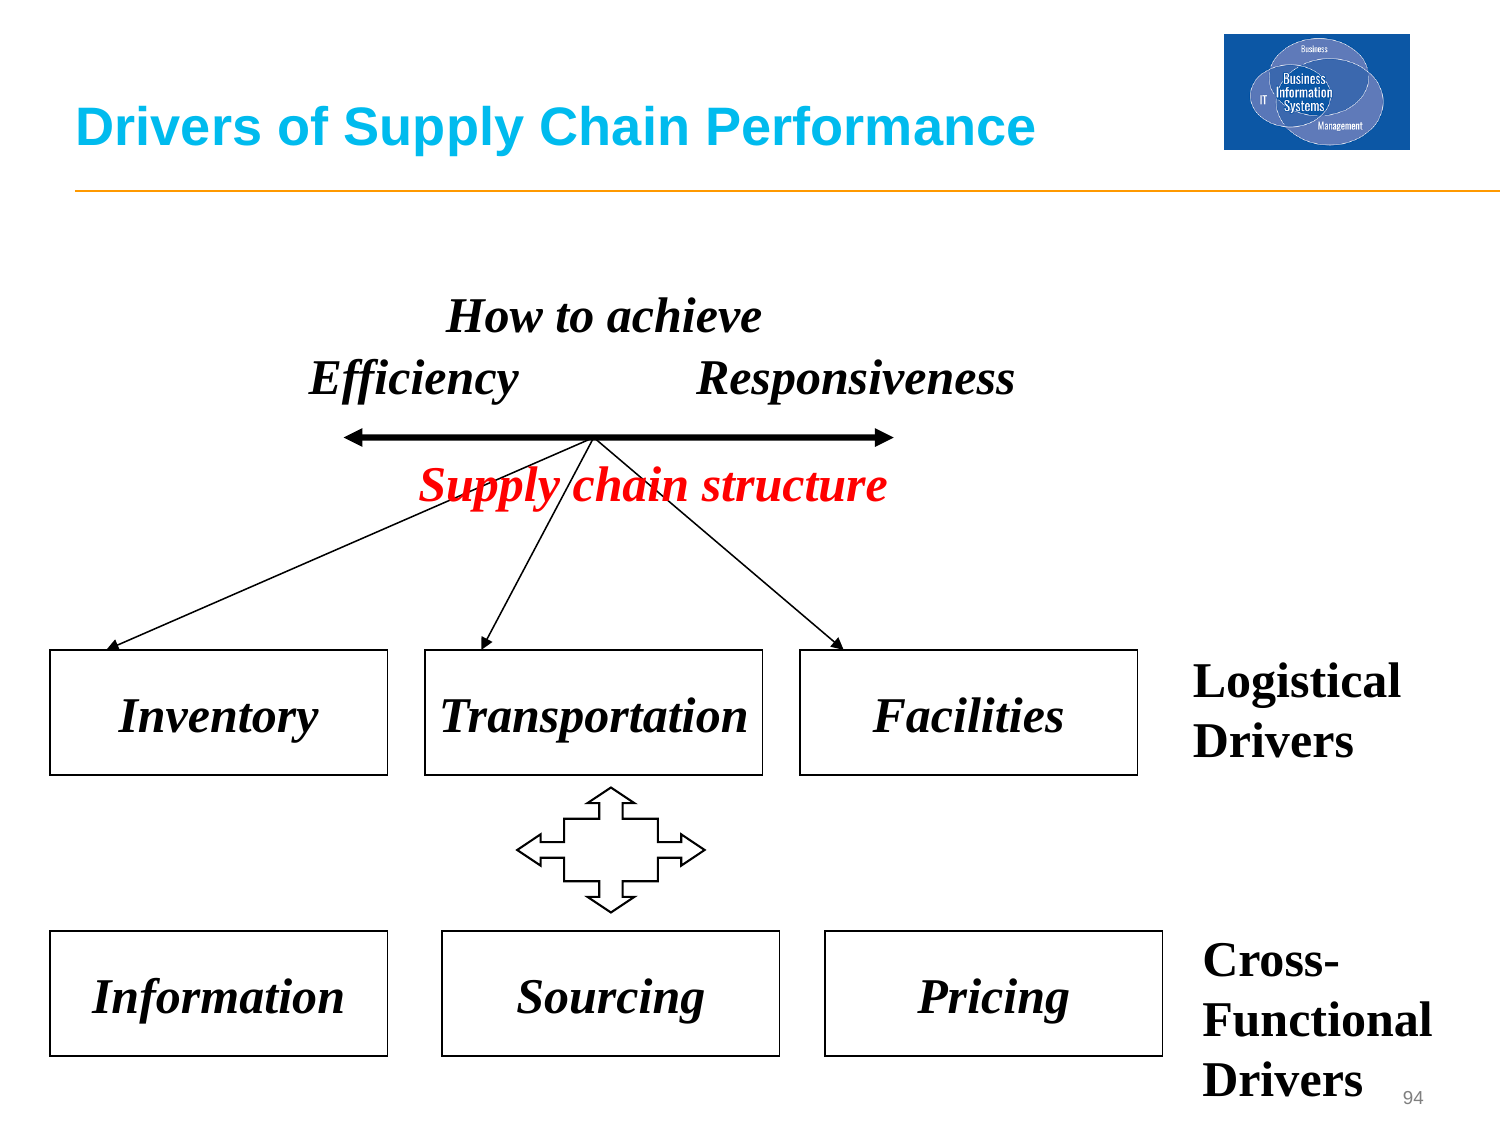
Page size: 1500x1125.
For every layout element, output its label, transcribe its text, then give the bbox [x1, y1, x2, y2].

text_box Information [50, 931, 388, 1057]
text_box Cross- Functional Drivers [1187, 918, 1448, 1114]
text_box Facilities [800, 650, 1138, 775]
title Drivers of Supply Chain Performance [75, 27, 1422, 157]
text_box Supply chain structure [403, 444, 904, 519]
text_box [481, 519, 551, 650]
text_box Pricing [825, 931, 1163, 1057]
text_box Logistical Drivers [1178, 640, 1417, 776]
text_box Efficiency [293, 337, 535, 413]
text_box Inventory [50, 650, 388, 775]
text_box Transportation [425, 650, 763, 775]
text_box [517, 787, 705, 913]
text_box [343, 431, 894, 444]
text_box [106, 519, 407, 651]
text_box [689, 519, 844, 650]
text_box Sourcing [442, 931, 780, 1057]
text_box How to achieve [431, 274, 778, 350]
text_box Responsiveness [681, 337, 1031, 413]
